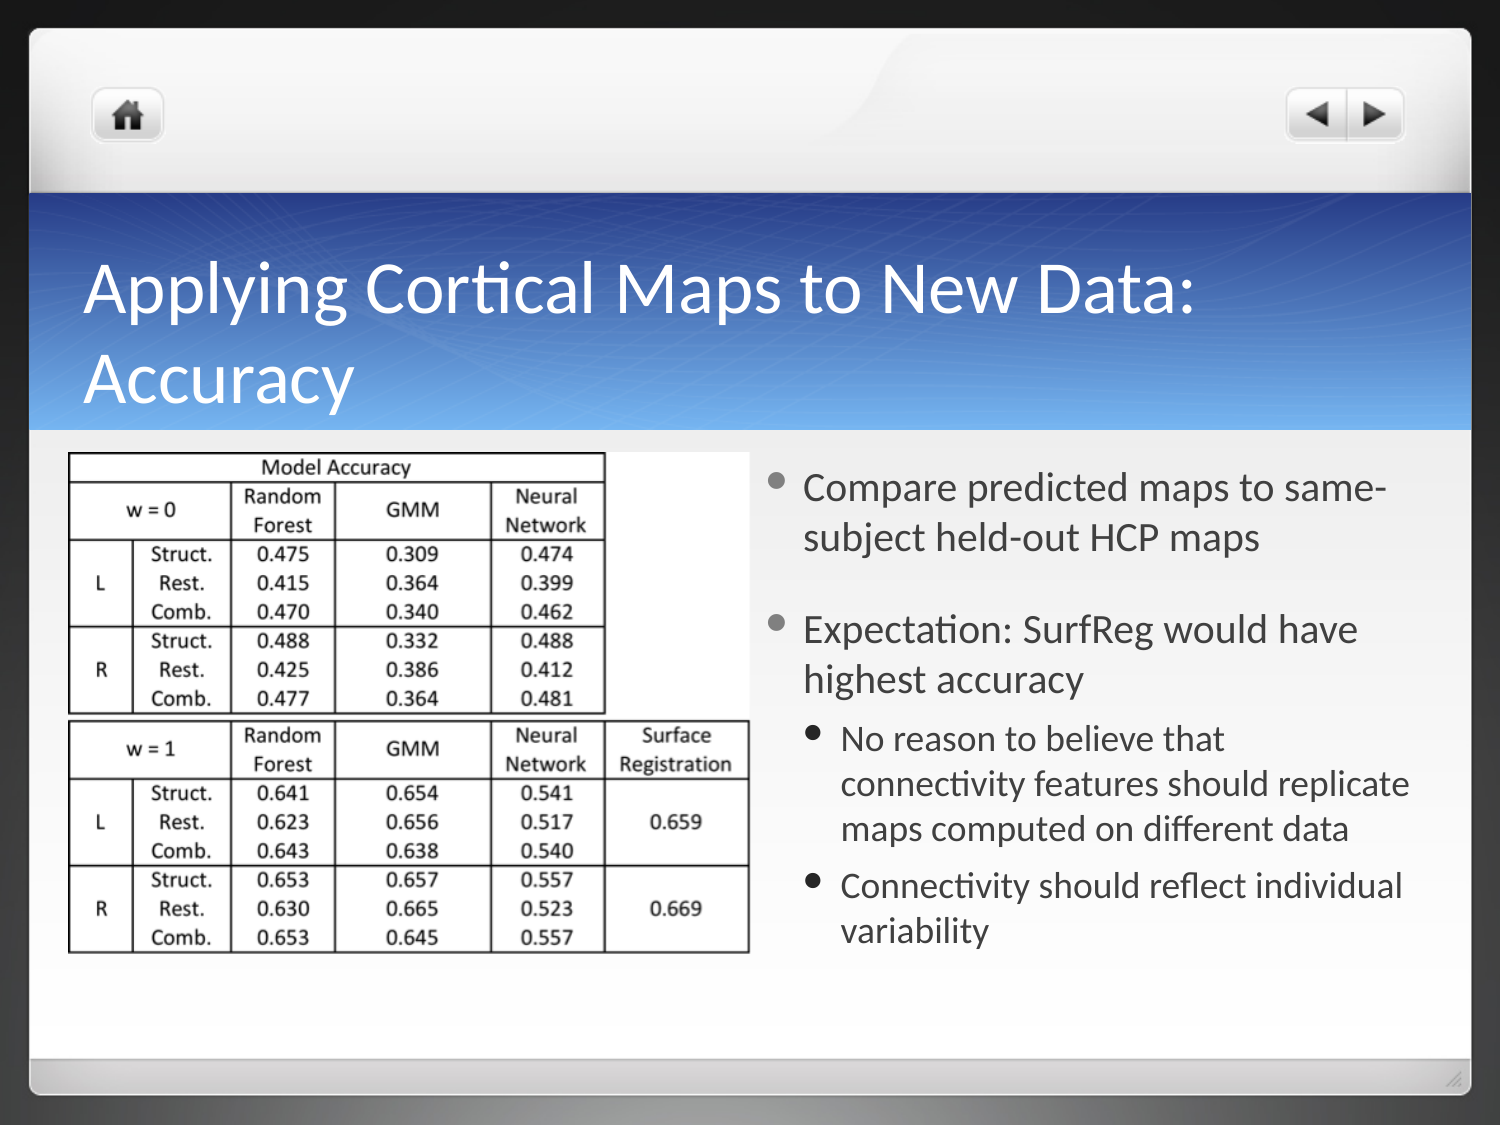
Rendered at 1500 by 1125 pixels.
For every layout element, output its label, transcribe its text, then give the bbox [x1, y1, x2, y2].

title Applying Cortical Maps to New Data: Accuracy [68, 238, 1432, 427]
picture [0, 0, 1500, 1125]
list Compare predicted maps to same-subject held-out HCP maps Expectation: SurfReg would have highest accuracy No reason to believe that connectivity features should replicate maps computed on different data Connectivity should reflect individual variability [750, 452, 1432, 1025]
